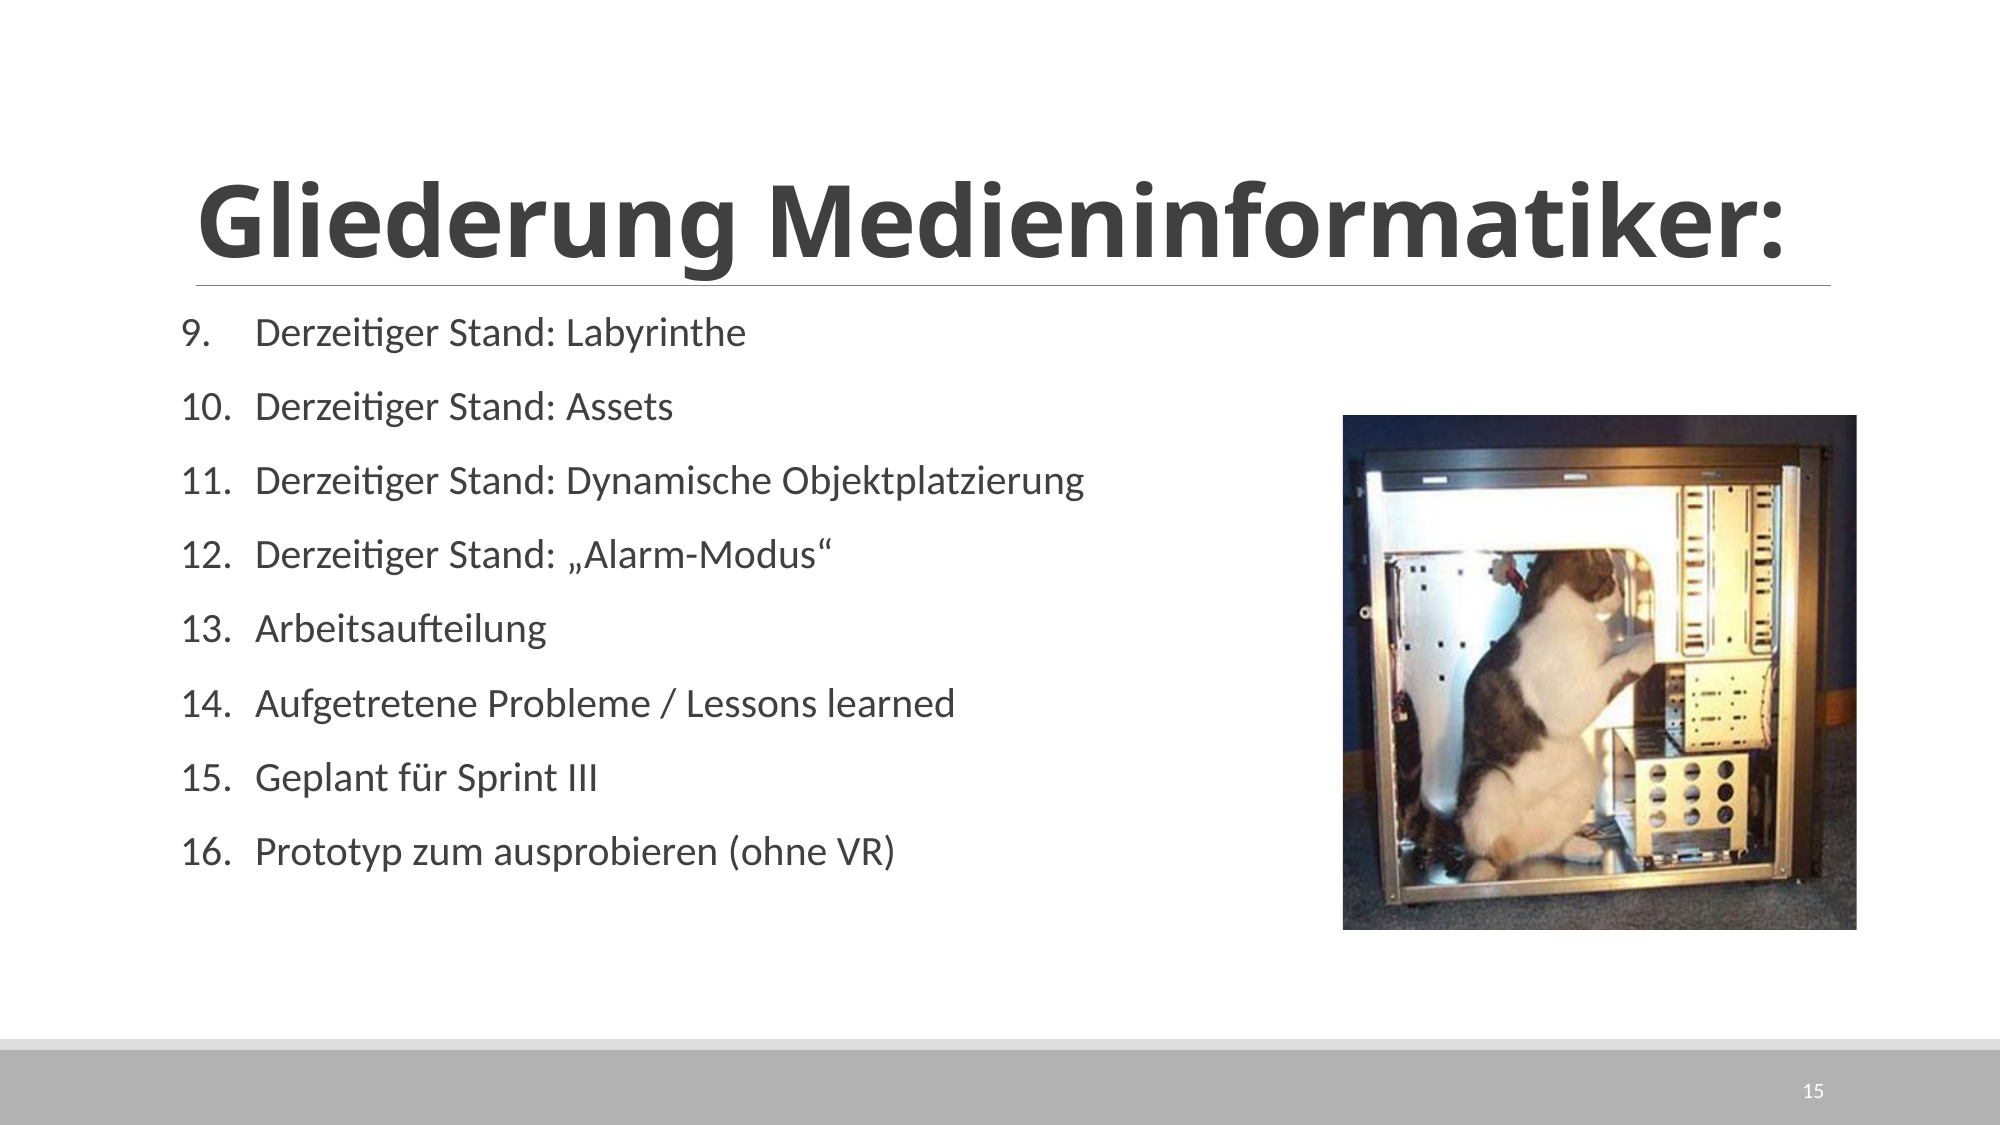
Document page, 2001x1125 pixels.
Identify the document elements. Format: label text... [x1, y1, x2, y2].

list Derzeitiger Stand: Labyrinthe Derzeitiger Stand: Assets Derzeitiger Stand: Dynamische Objektplatzierung Derzeitiger Stand: „Alarm-Modus“ Arbeitsaufteilung Aufgetretene Probleme / Lessons learned Geplant für Sprint III Prototyp zum ausprobieren (ohne VR) [180, 302, 1830, 963]
slide_number 14 [1624, 1059, 1840, 1120]
title Gliederung Medieninformatiker: [180, 47, 1830, 285]
picture [1342, 414, 1857, 930]
